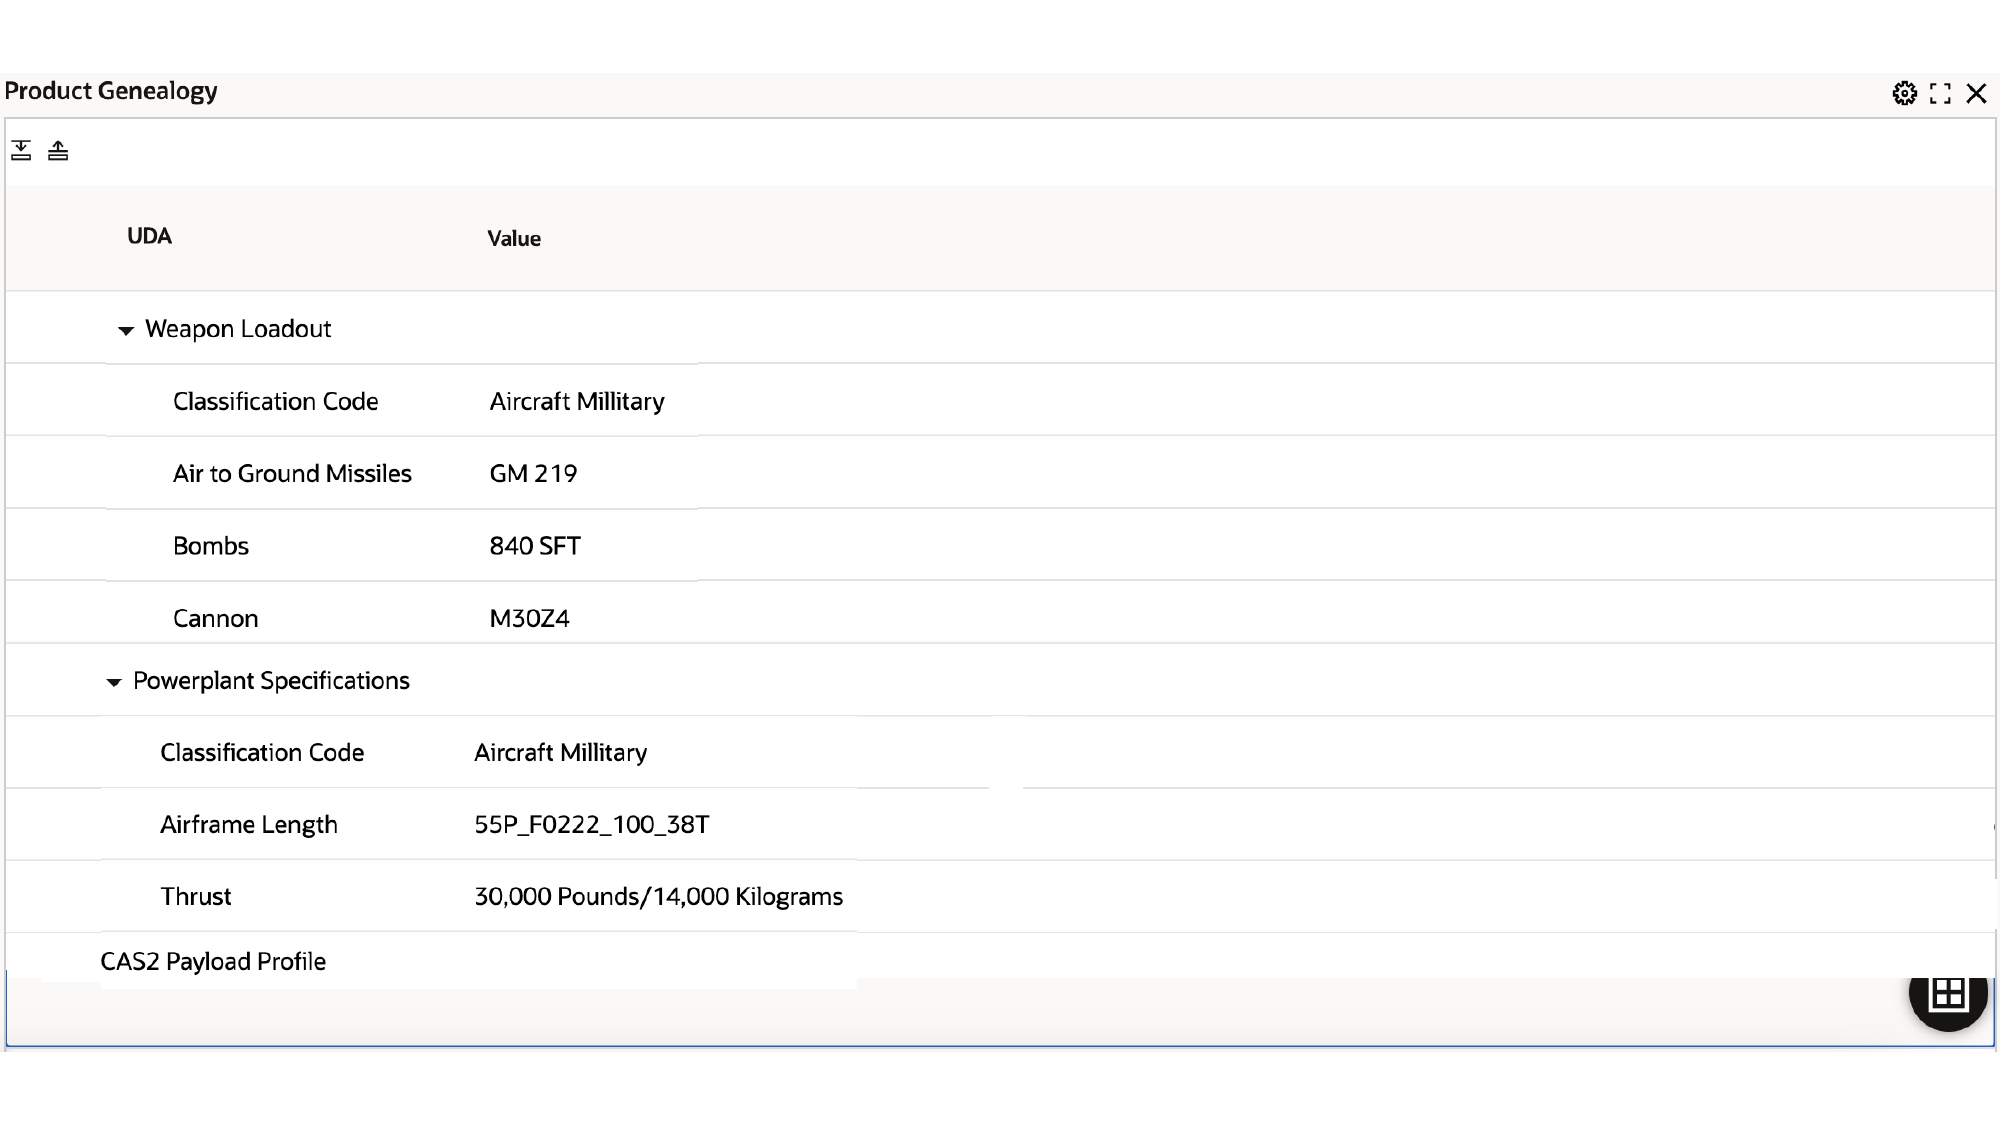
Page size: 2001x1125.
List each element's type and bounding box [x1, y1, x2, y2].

picture [0, 73, 2000, 1052]
